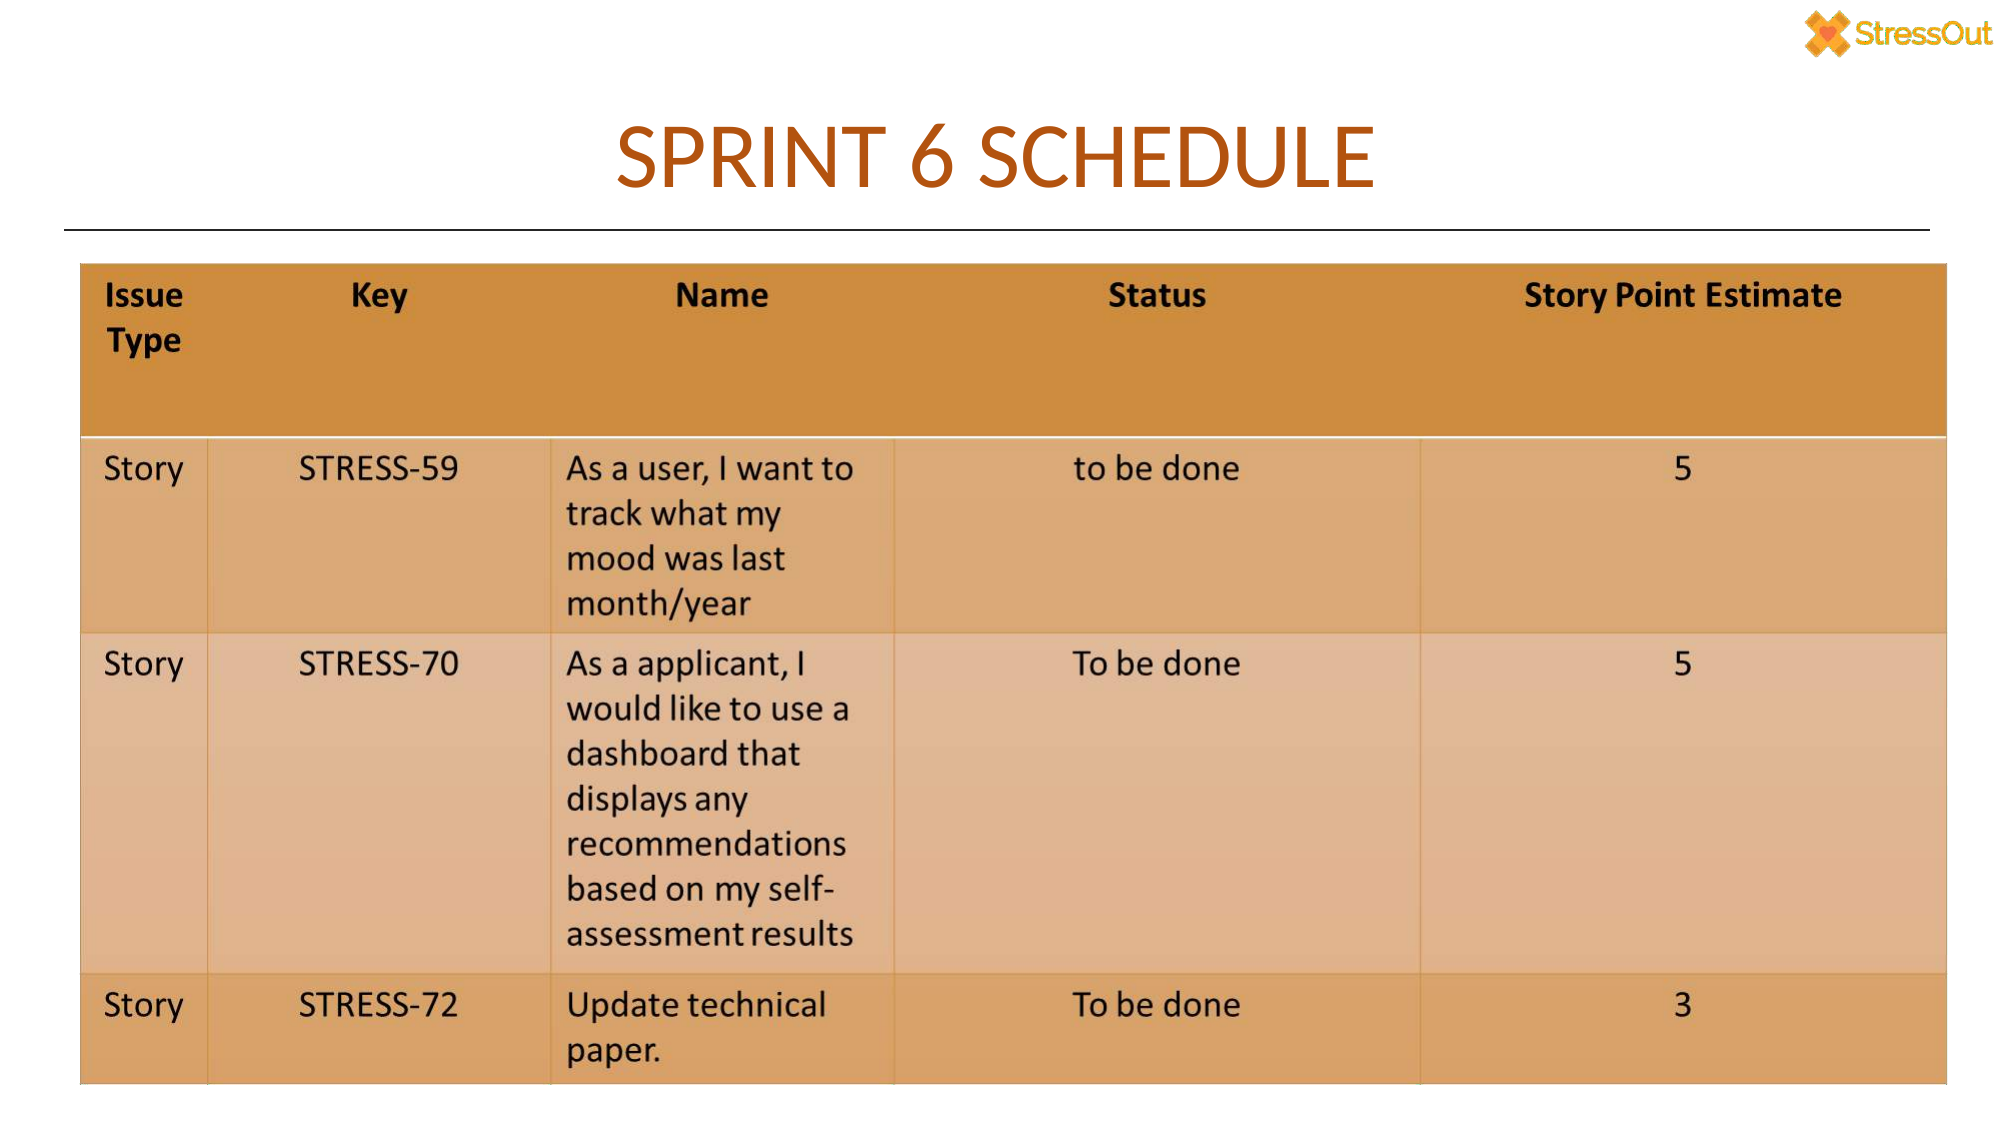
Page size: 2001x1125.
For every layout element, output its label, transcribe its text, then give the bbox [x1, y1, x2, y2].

text_box [1804, 10, 1994, 58]
title SPRINT 6 SCHEDULE [613, 92, 1380, 263]
text_box [79, 263, 1948, 1085]
